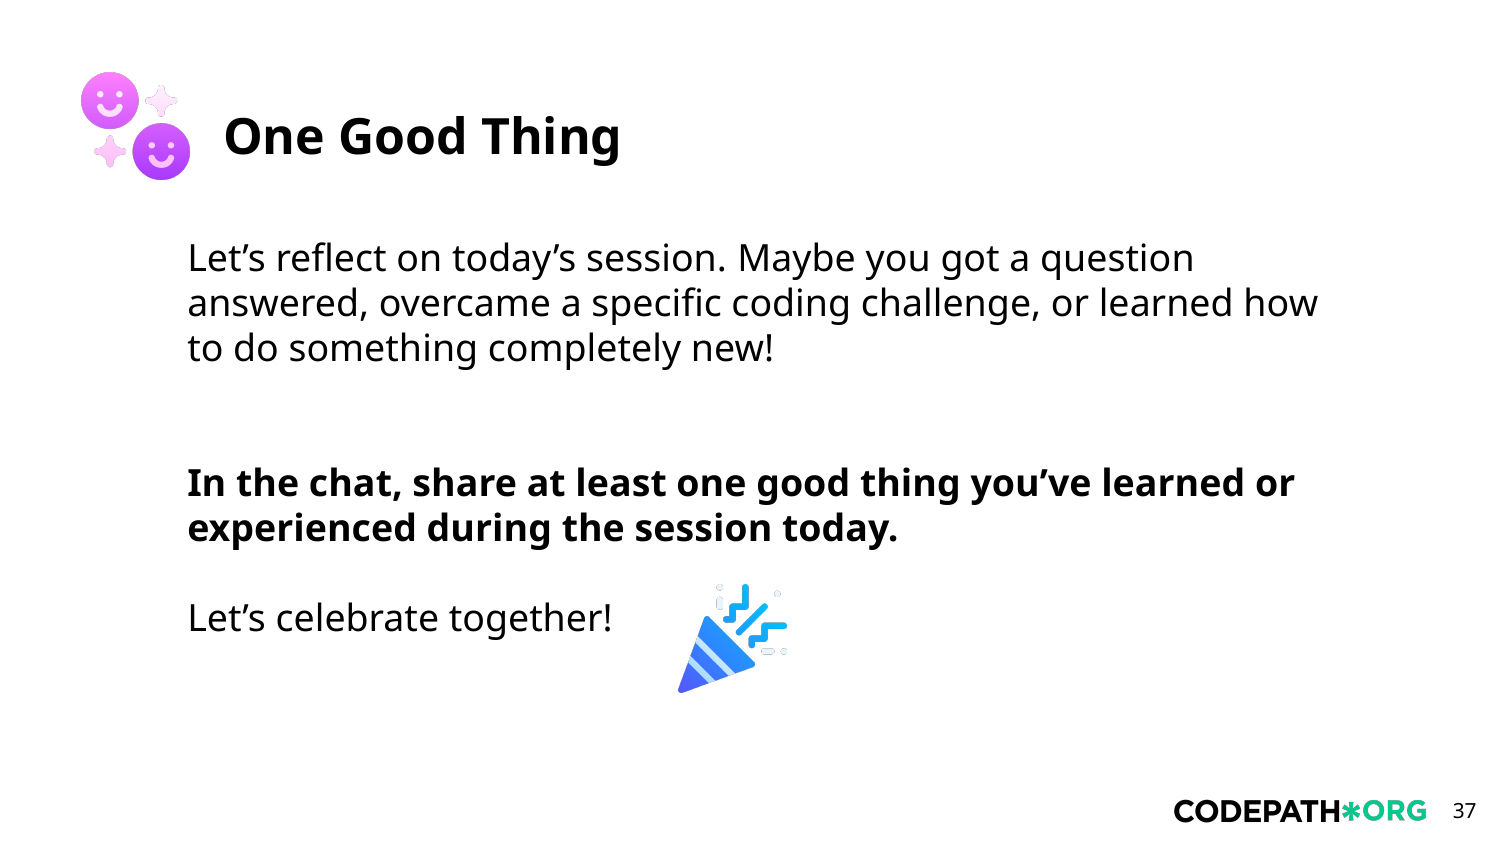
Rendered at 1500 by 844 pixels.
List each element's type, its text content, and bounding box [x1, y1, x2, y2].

slide_number ‹#› [1401, 786, 1492, 837]
picture [1173, 799, 1401, 823]
picture [81, 72, 190, 180]
picture [678, 584, 787, 693]
